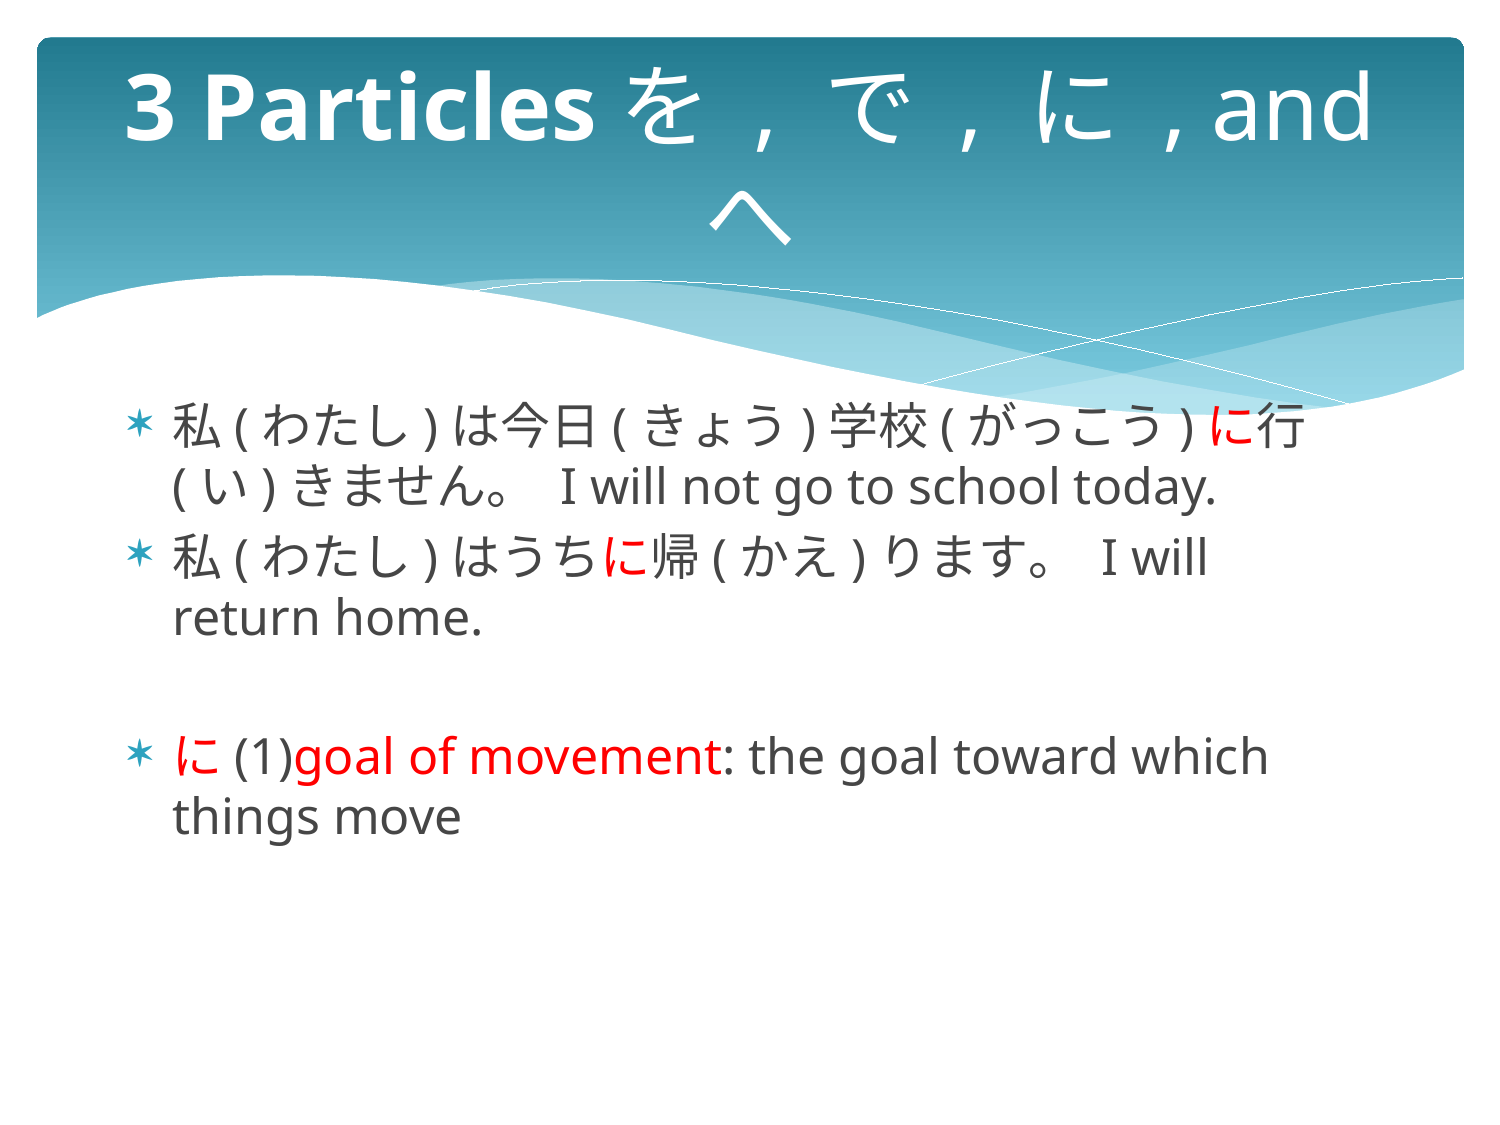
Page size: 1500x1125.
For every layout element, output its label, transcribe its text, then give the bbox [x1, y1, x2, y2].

list 私(わたし)は今日(きょう)学校(がっこう)に行(い)きません。 I will not go to school today. 私(わたし)はうちに帰(かえ)ります。 I will return home. に(1)goal of movement: the goal toward which things move [112, 387, 1359, 1005]
title 3 Particlesを , で , に , and へ [75, 55, 1425, 261]
